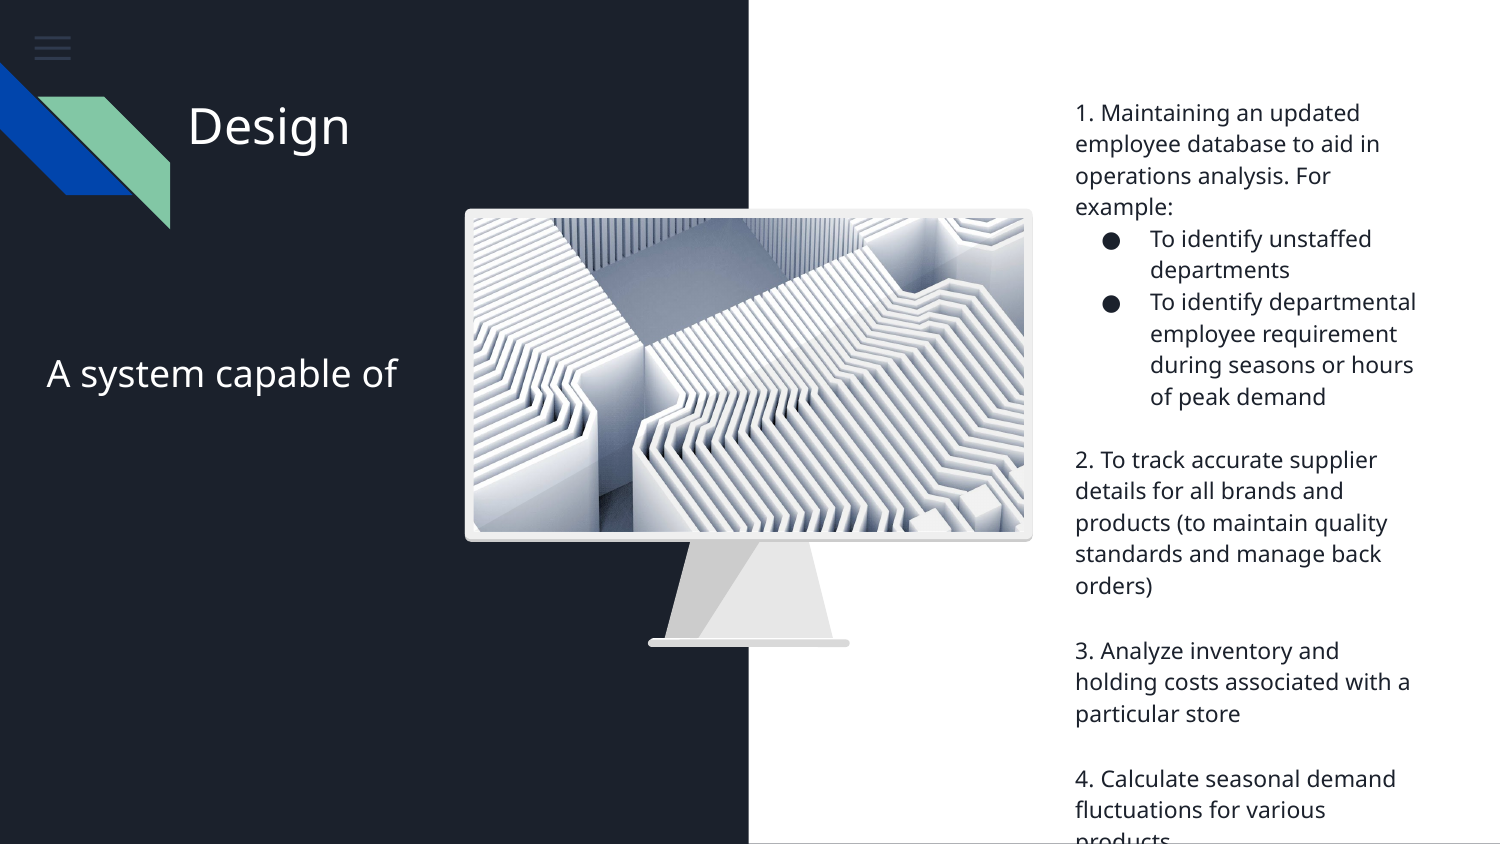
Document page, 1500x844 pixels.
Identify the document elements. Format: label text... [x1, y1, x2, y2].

list 1. Maintaining an updated employee database to aid in operations analysis. For example: To identify unstaffed departments To identify departmental employee requirement during seasons or hours of peak demand 2. To track accurate supplier details for all brands and products (to maintain quality standards and manage back orders) 3. Analyze inventory and holding costs associated with a particular store 4. Calculate seasonal demand fluctuations for various products [1060, 79, 1439, 758]
title Design [172, 79, 751, 160]
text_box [464, 208, 1033, 648]
title A system capable of [31, 328, 459, 624]
picture [473, 217, 1025, 532]
